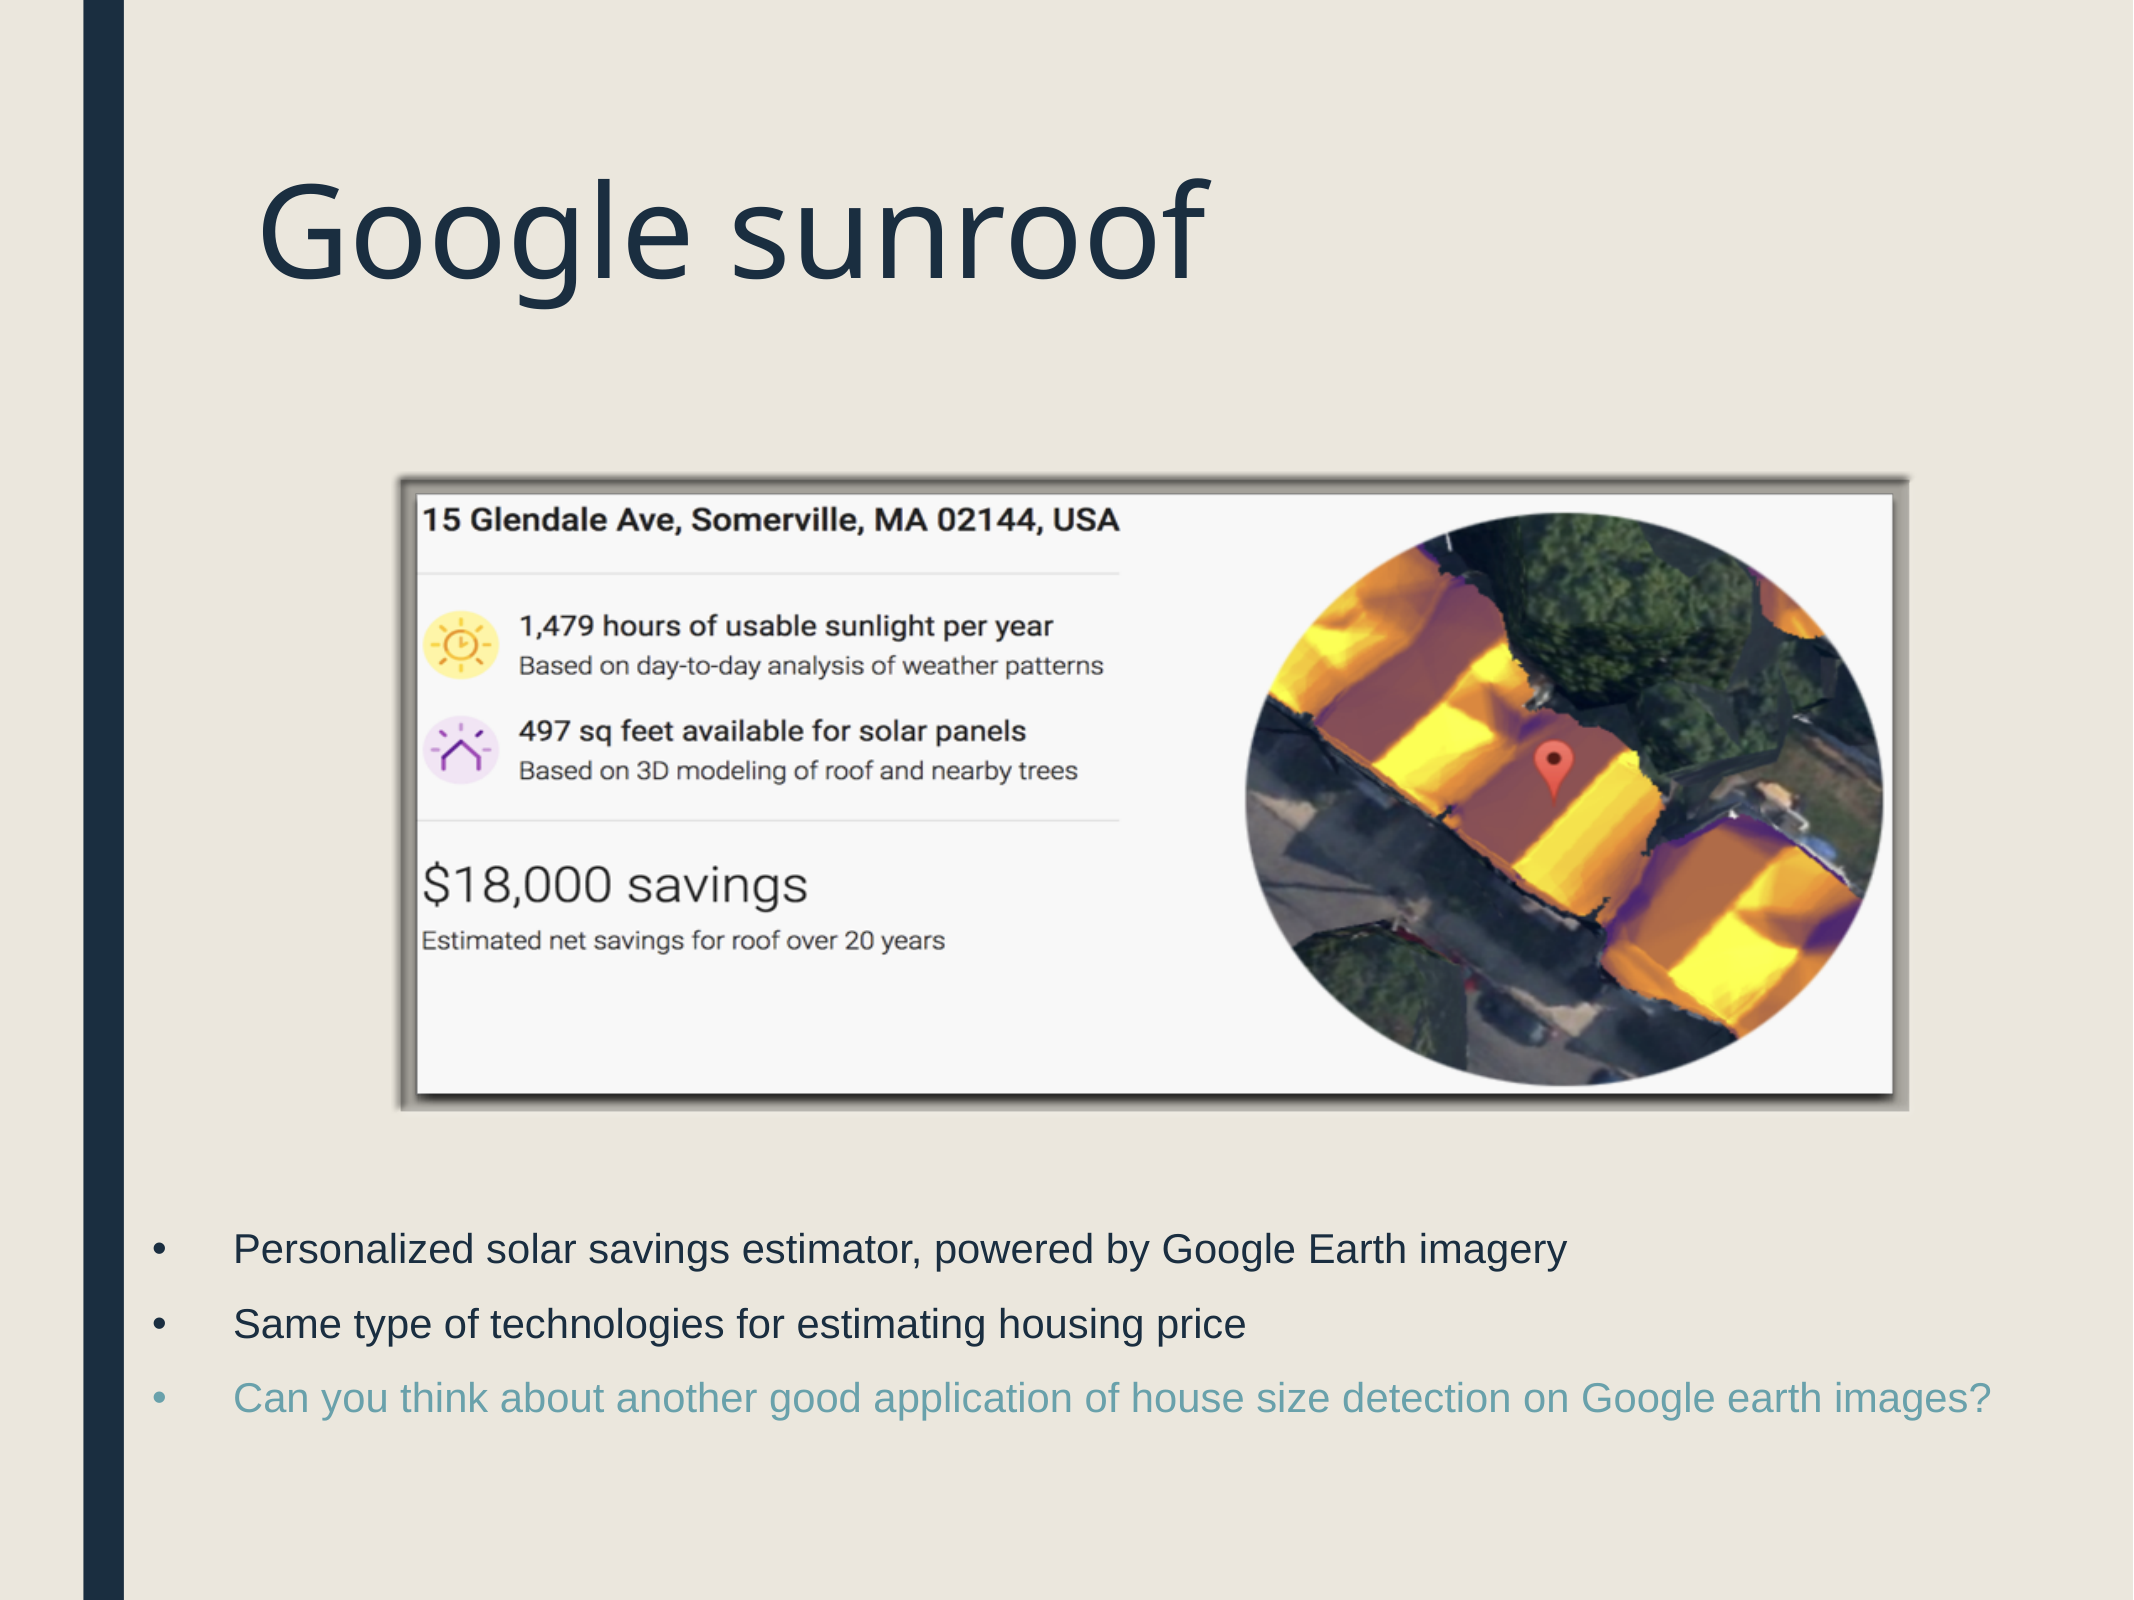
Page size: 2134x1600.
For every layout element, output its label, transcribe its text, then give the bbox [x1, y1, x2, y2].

title Google sunroof [240, 159, 1920, 507]
picture [391, 471, 1920, 1121]
list Personalized solar savings estimator, powered by Google Earth imagery Same type of technologies for estimating housing price Can you think about another good application of house size detection on Google earth images? [137, 1218, 2050, 1470]
